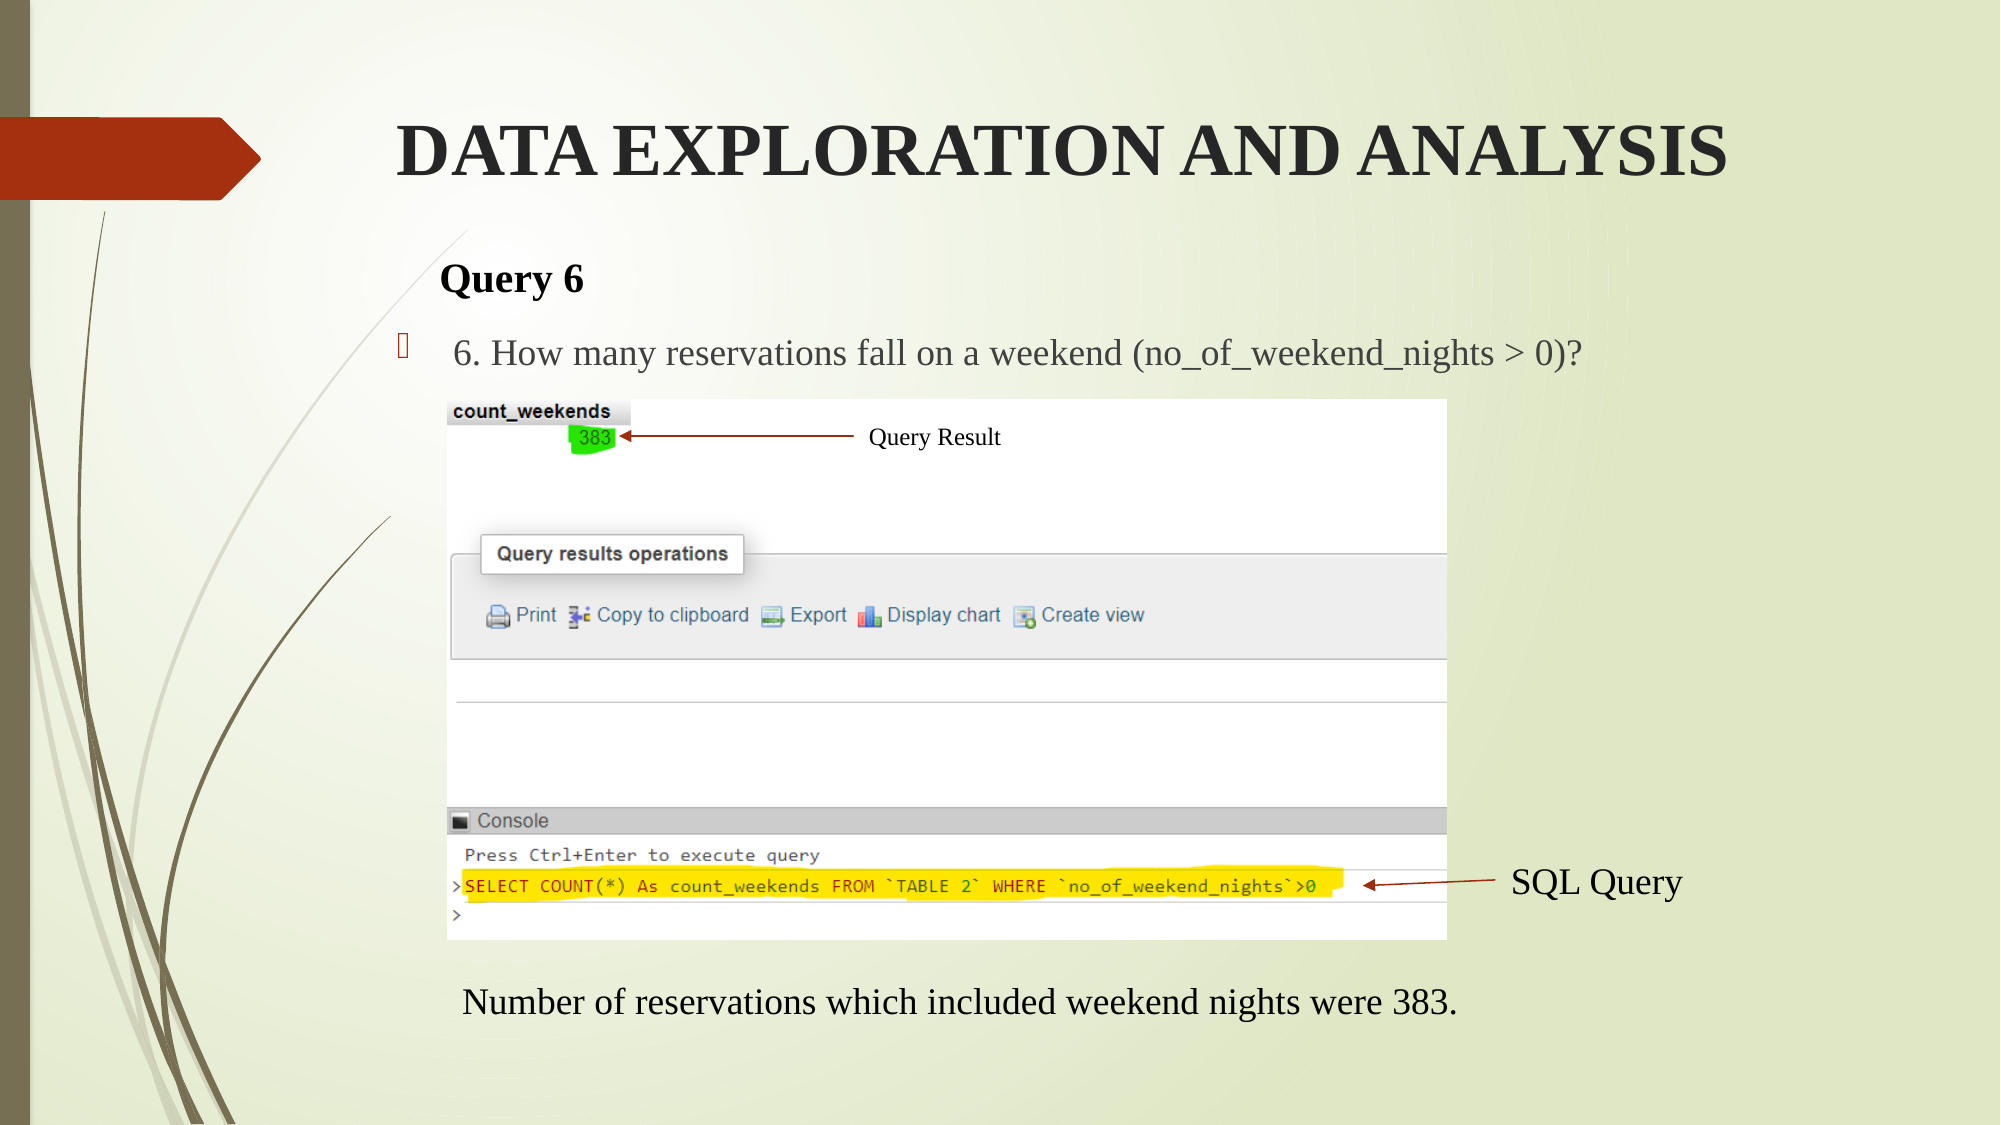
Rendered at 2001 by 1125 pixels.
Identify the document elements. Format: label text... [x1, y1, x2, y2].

text_box Number of reservations which included weekend nights were 383. [447, 970, 1616, 1030]
text_box SQL Query [1496, 849, 1699, 910]
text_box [1362, 879, 1496, 886]
picture [446, 399, 1447, 941]
list 6. How many reservations fall on a weekend (no_of_weekend_nights > 0)? [381, 320, 1845, 940]
text_box Query 6 [424, 243, 737, 309]
title DATA EXPLORATION AND ANALYSIS [381, 93, 1844, 217]
